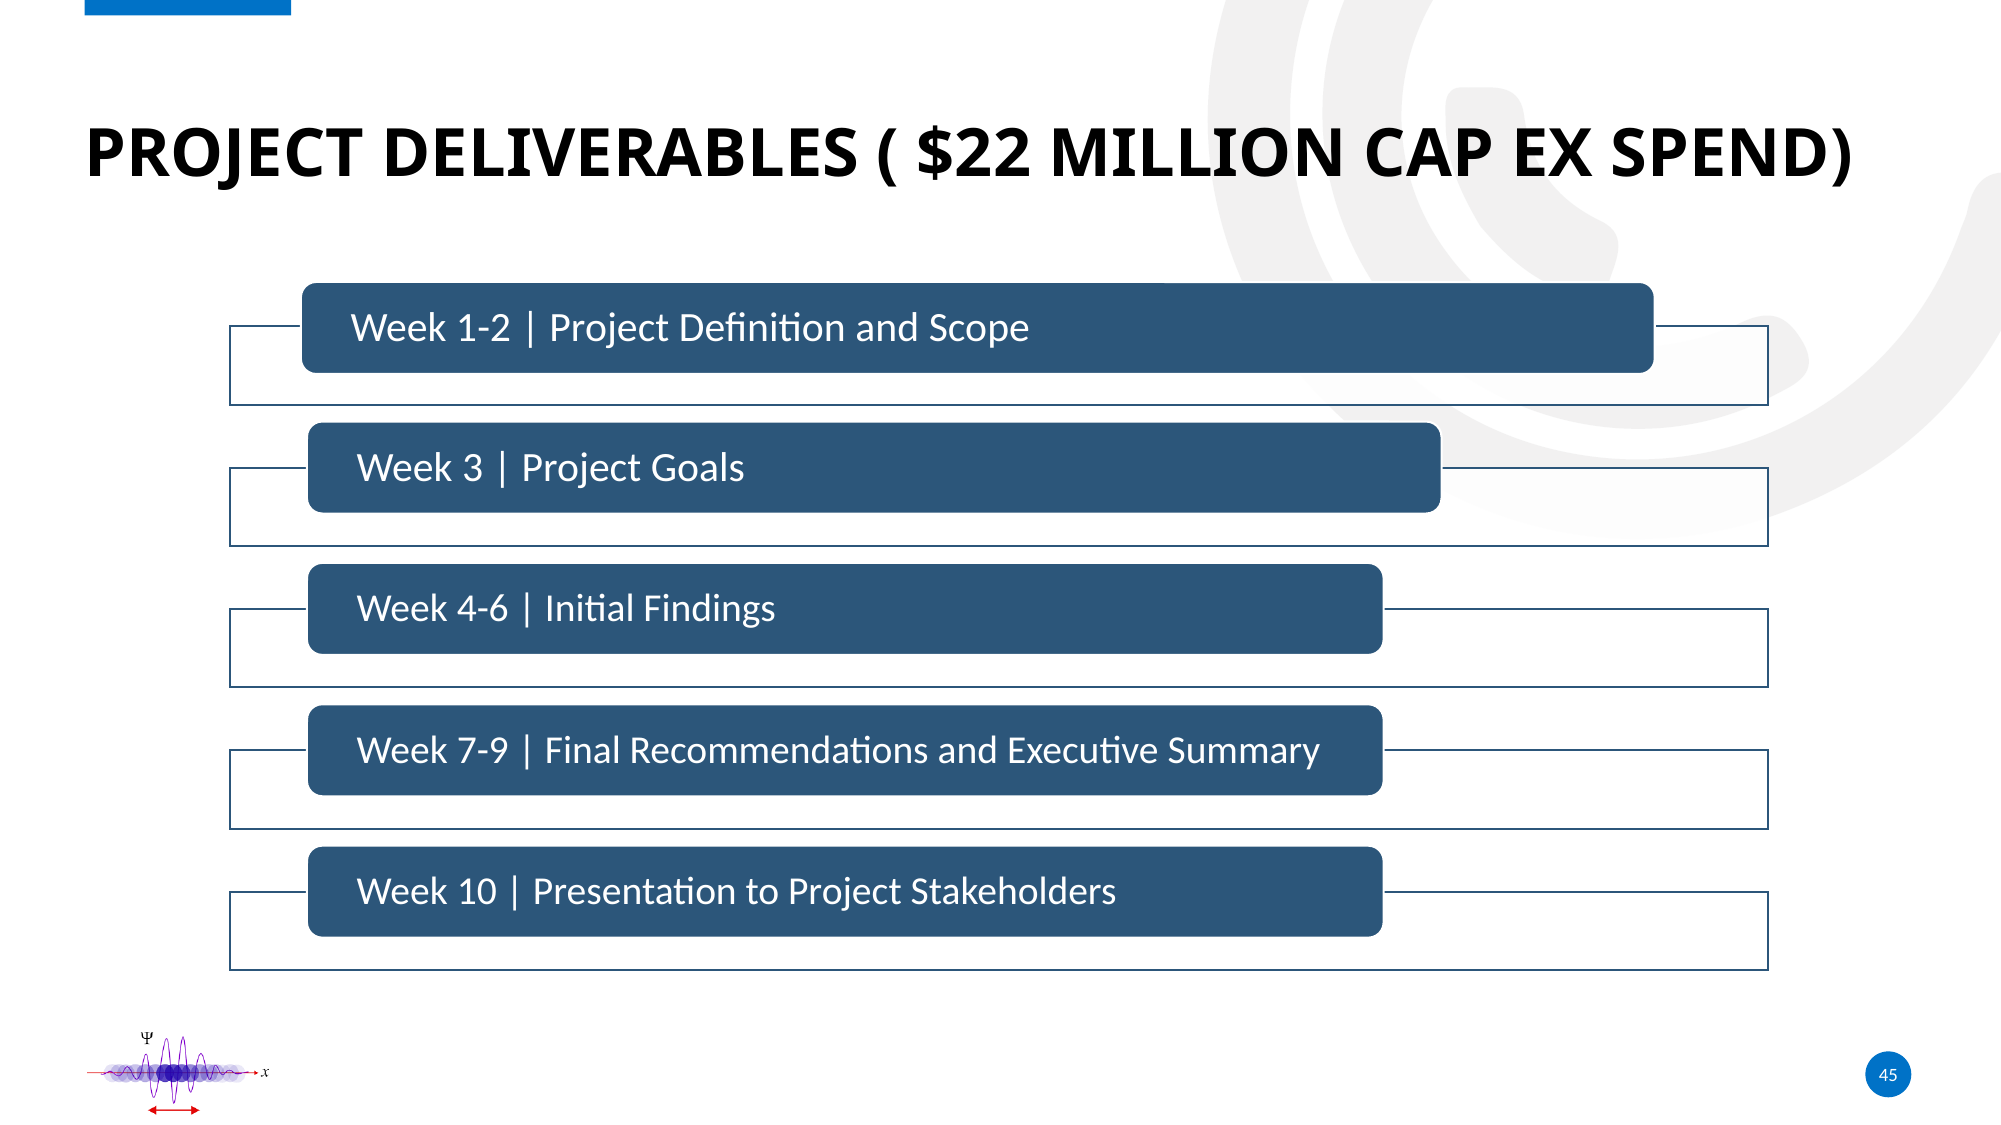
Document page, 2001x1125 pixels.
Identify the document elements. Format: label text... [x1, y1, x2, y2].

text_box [230, 227, 1769, 1023]
picture [87, 1026, 269, 1116]
slide_number 45 [1864, 1059, 1913, 1090]
title Project deliverables ( $22 Million cap ex spend) [84, 40, 1914, 192]
